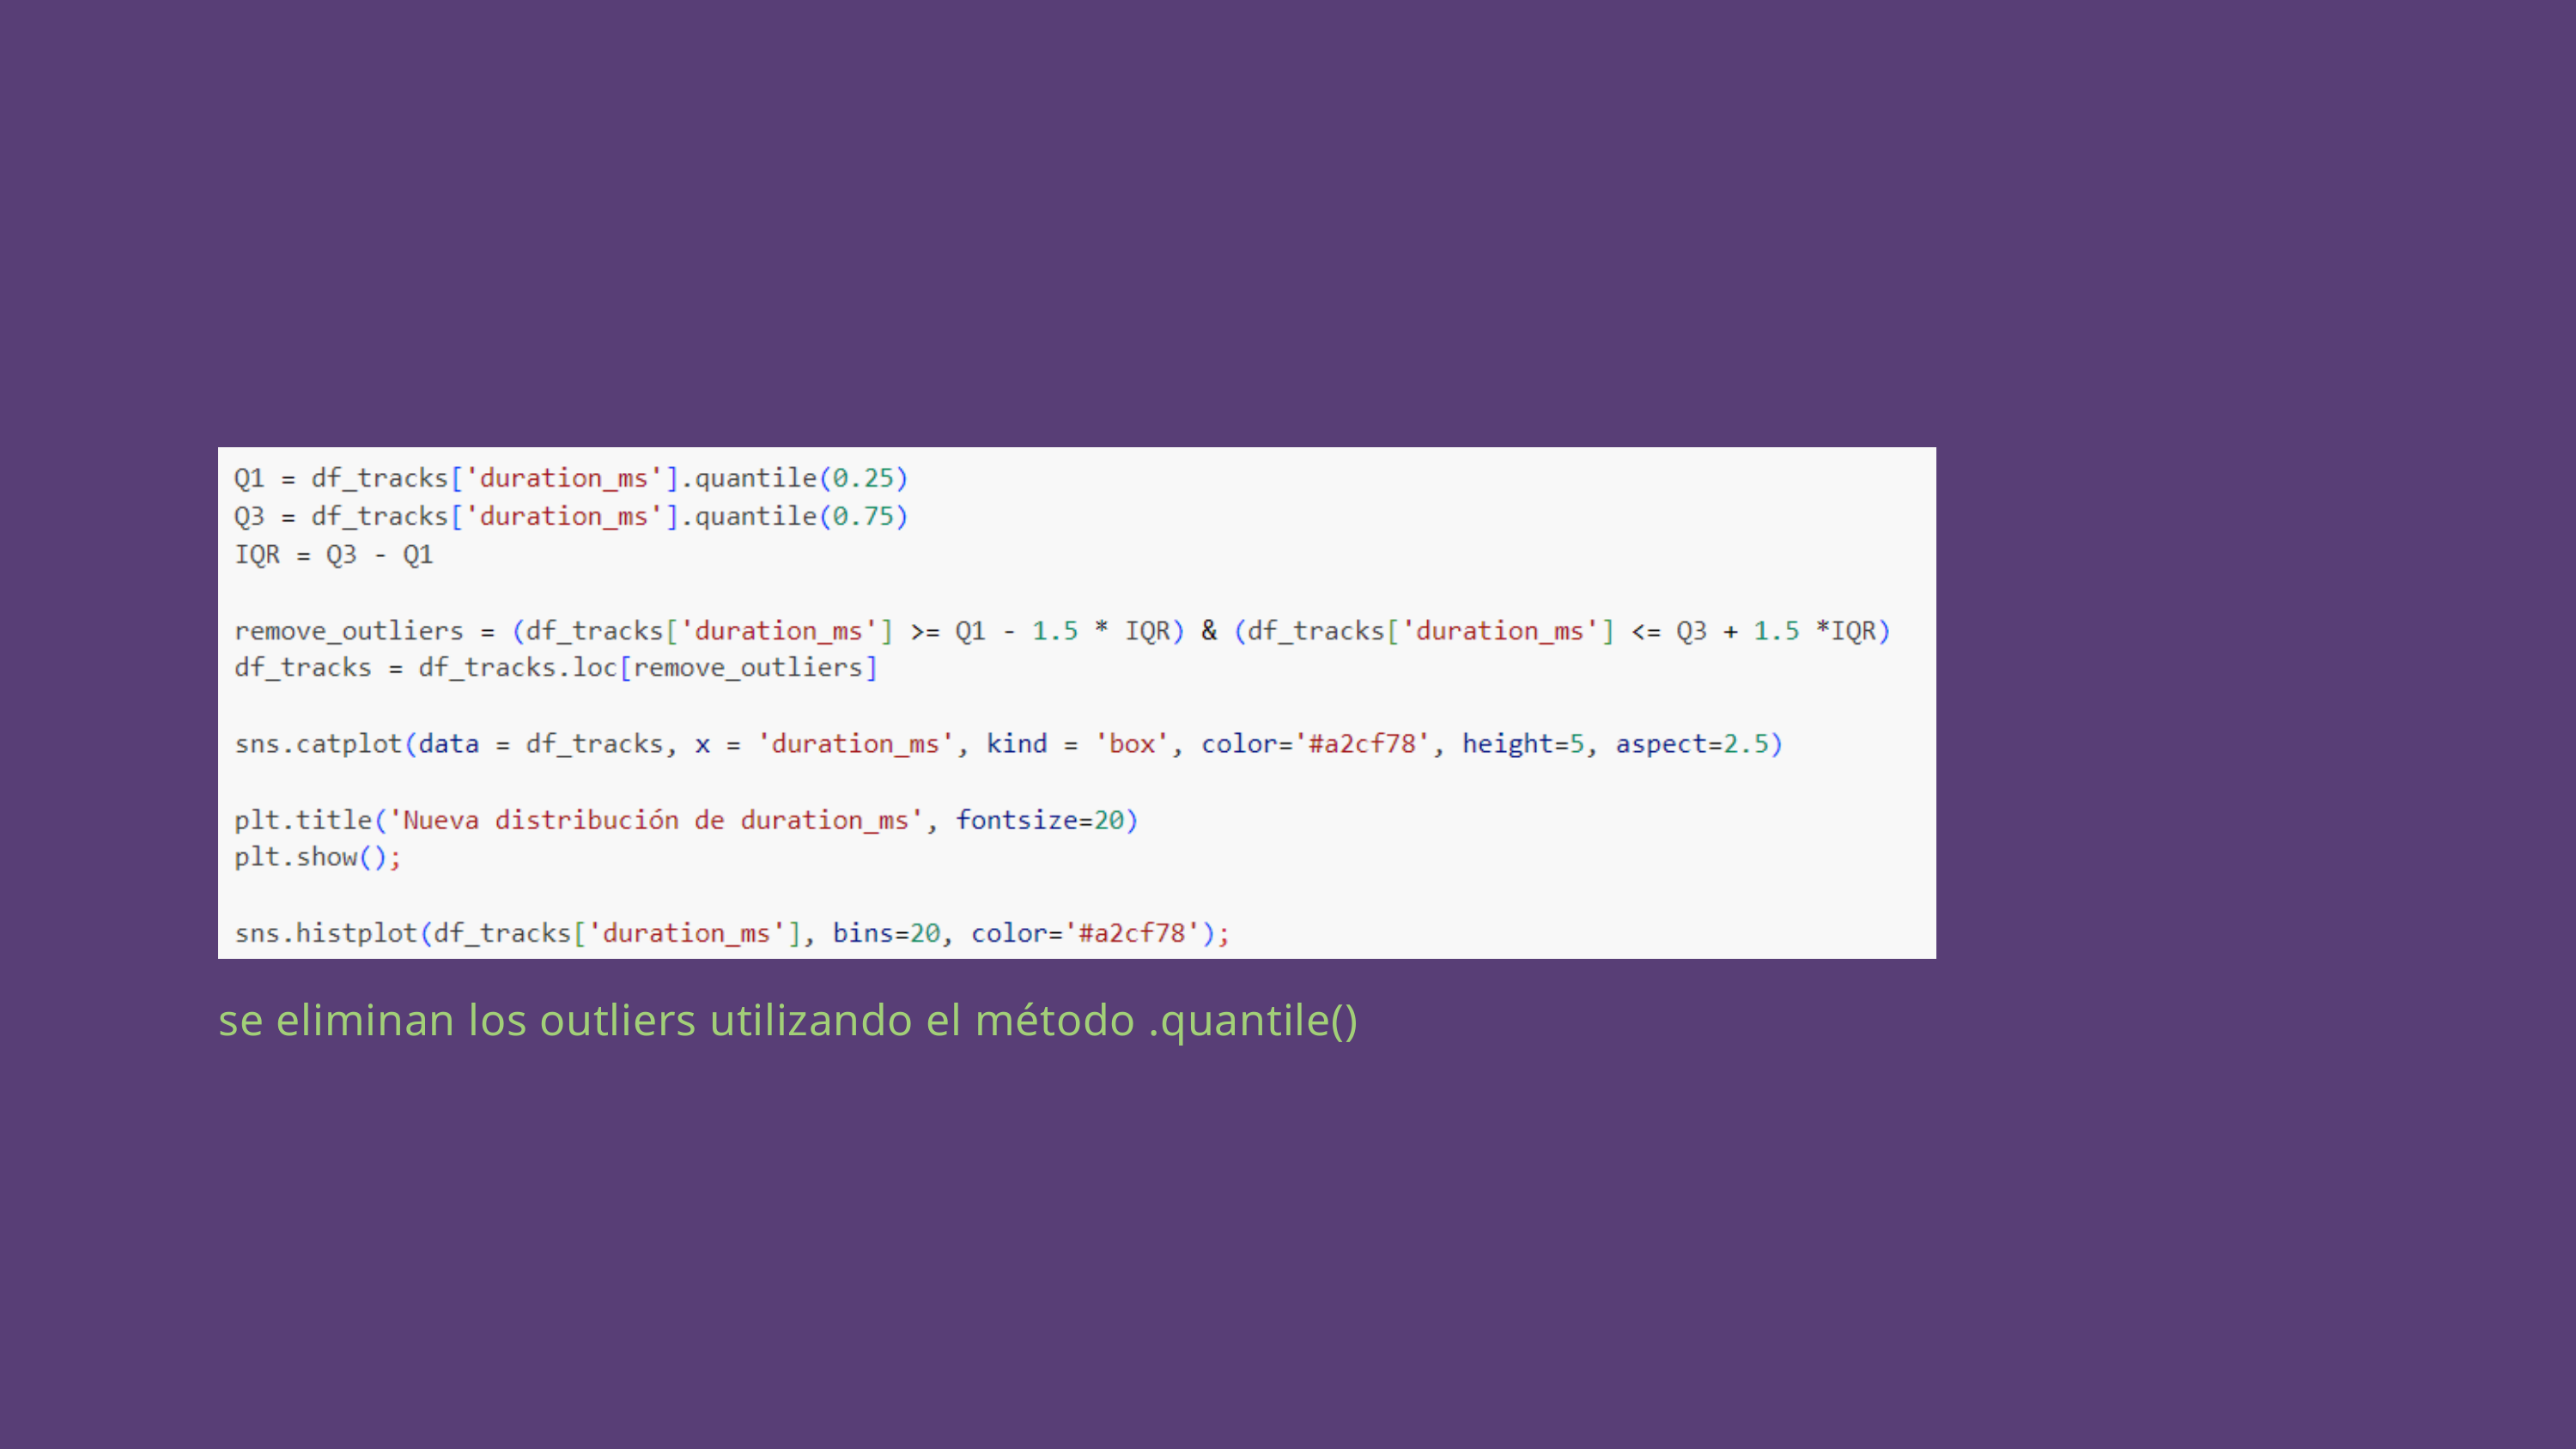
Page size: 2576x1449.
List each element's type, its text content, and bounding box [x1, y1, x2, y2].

text_box se eliminan los outliers utilizando el método .quantile() [218, 988, 1435, 1045]
text_box [218, 447, 1937, 959]
